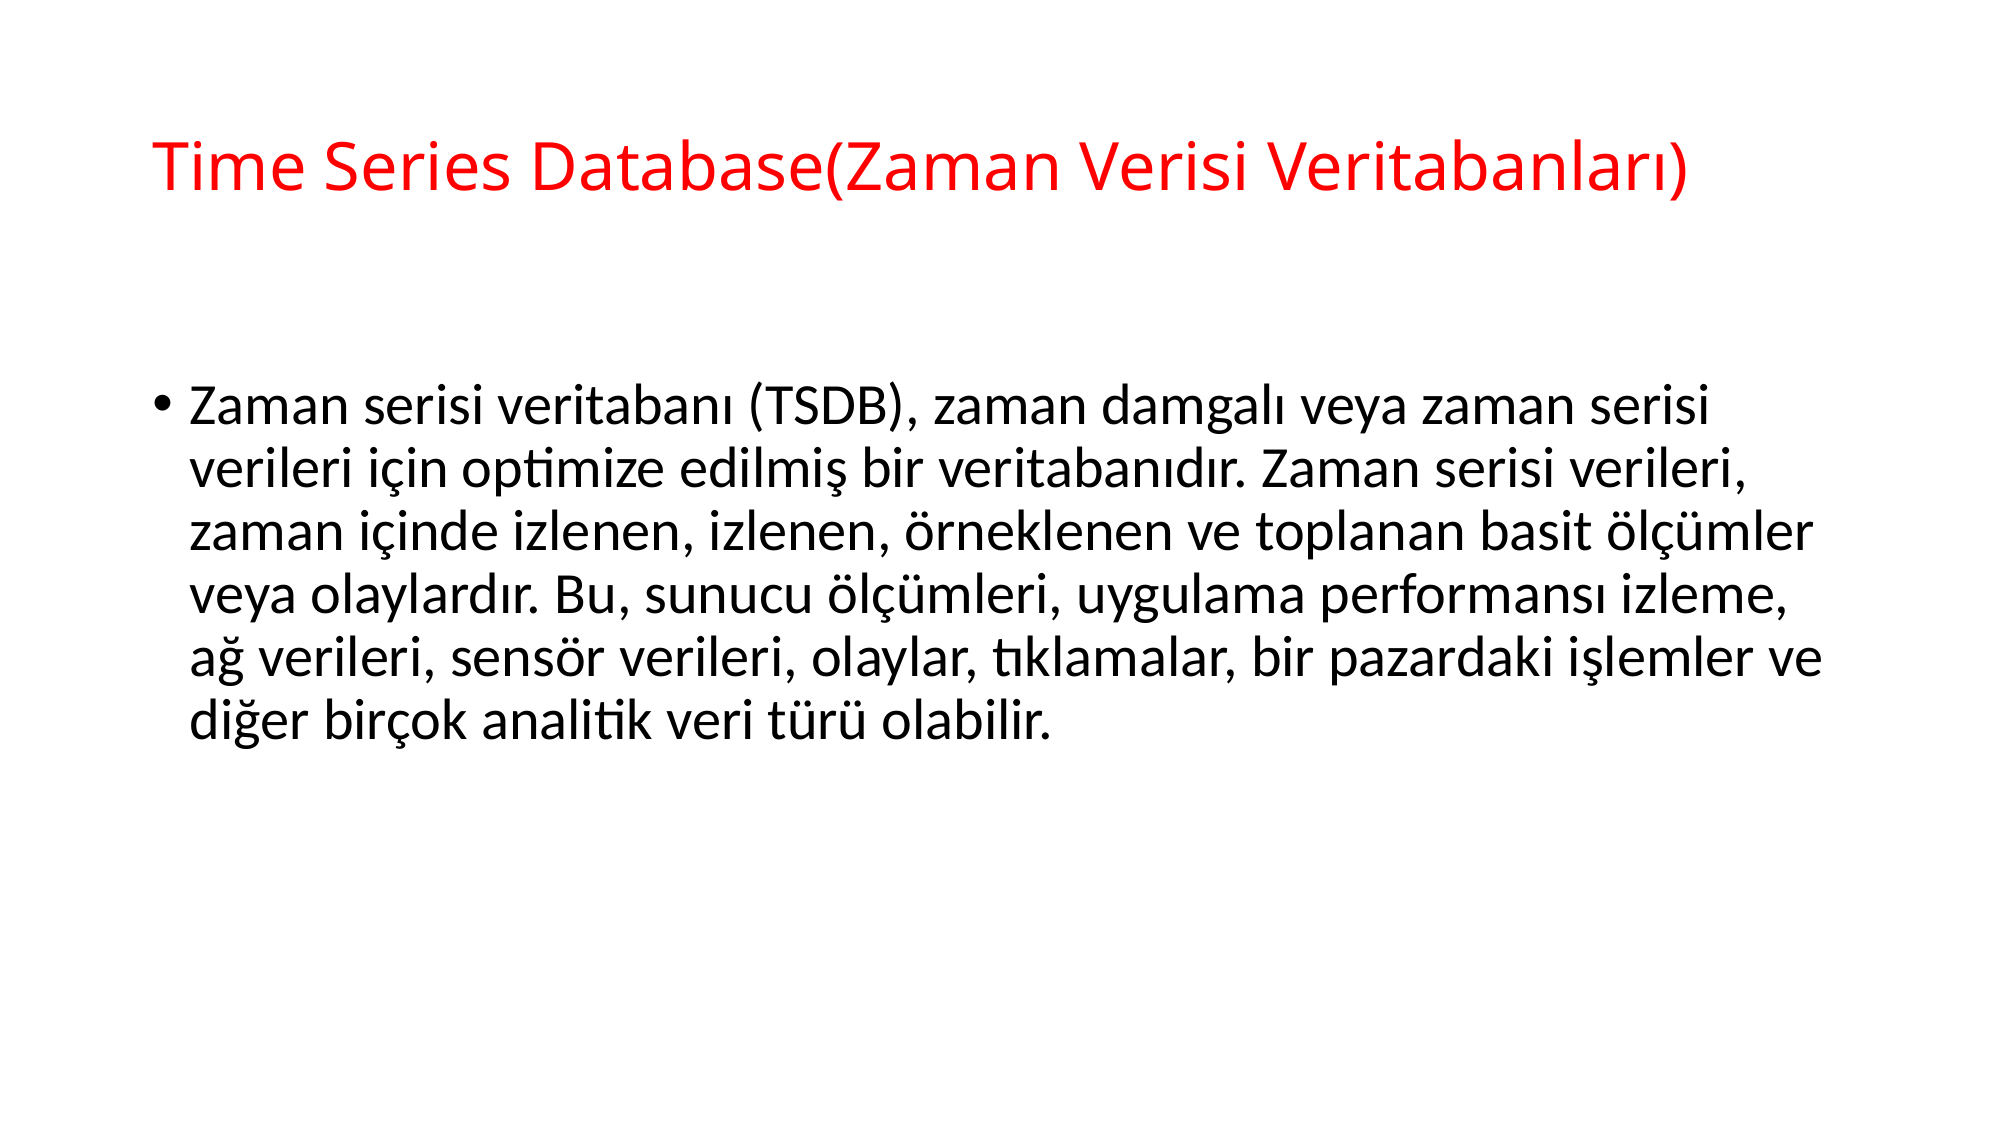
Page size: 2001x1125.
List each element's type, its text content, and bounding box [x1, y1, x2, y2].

list Zaman serisi veritabanı (TSDB), zaman damgalı veya zaman serisi verileri için optimize edilmiş bir veritabanıdır. Zaman serisi verileri, zaman içinde izlenen, izlenen, örneklenen ve toplanan basit ölçümler veya olaylardır. Bu, sunucu ölçümleri, uygulama performansı izleme, ağ verileri, sensör verileri, olaylar, tıklamalar, bir pazardaki işlemler ve diğer birçok analitik veri türü olabilir. [137, 366, 1863, 1014]
title Time Series Database(Zaman Verisi Veritabanları) [137, 59, 1863, 278]
